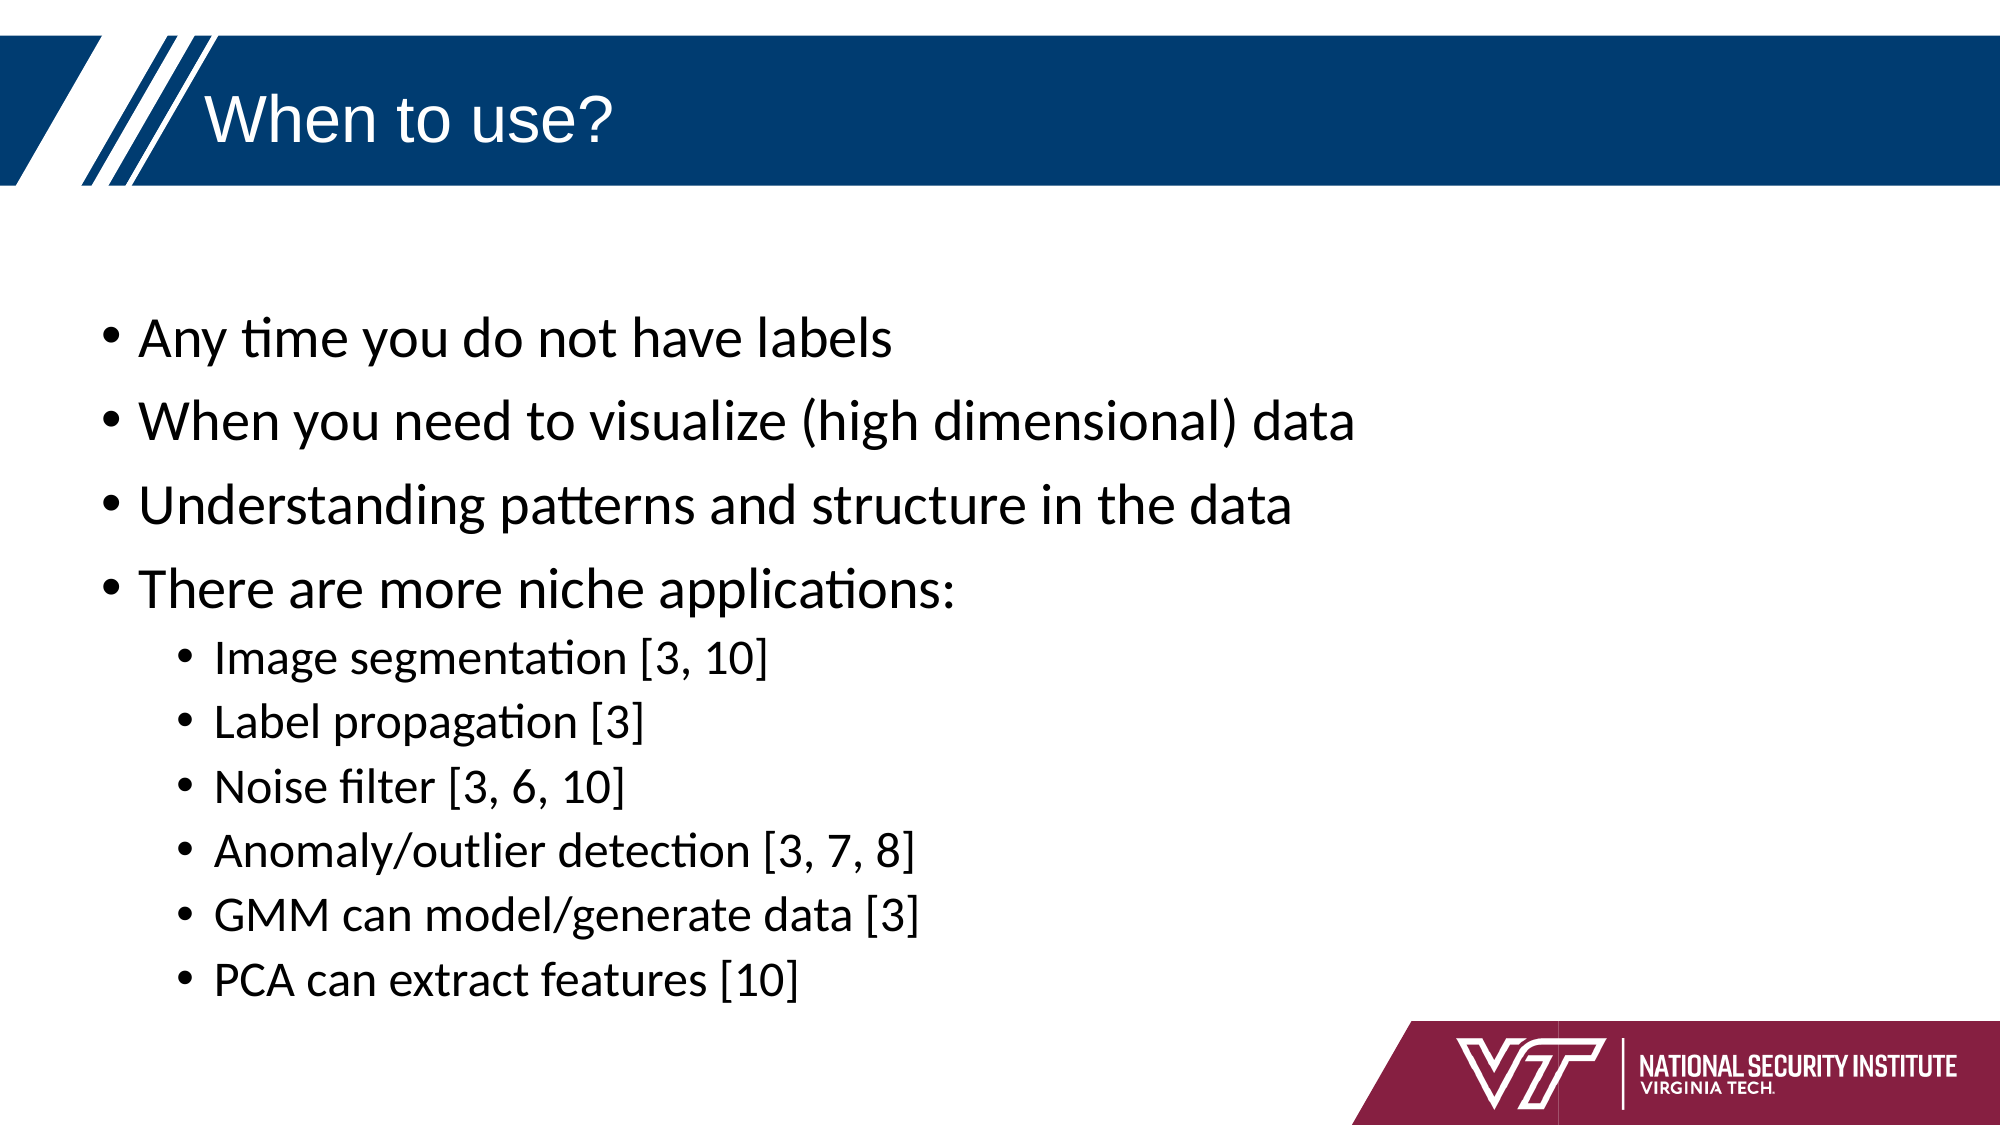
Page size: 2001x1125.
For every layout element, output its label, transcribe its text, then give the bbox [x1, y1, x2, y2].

picture [1456, 1038, 1957, 1110]
title When to use? [189, 76, 1982, 165]
list Any time you do not have labels When you need to visualize (high dimensional) data Understanding patterns and structure in the data There are more niche applications: Image segmentation [3, 10] Label propagation [3] Noise filter [3, 6, 10] Anomaly/outlier detection [3, 7, 8] GMM can model/generate data [3] PCA can extract features [10] [86, 299, 1863, 1081]
